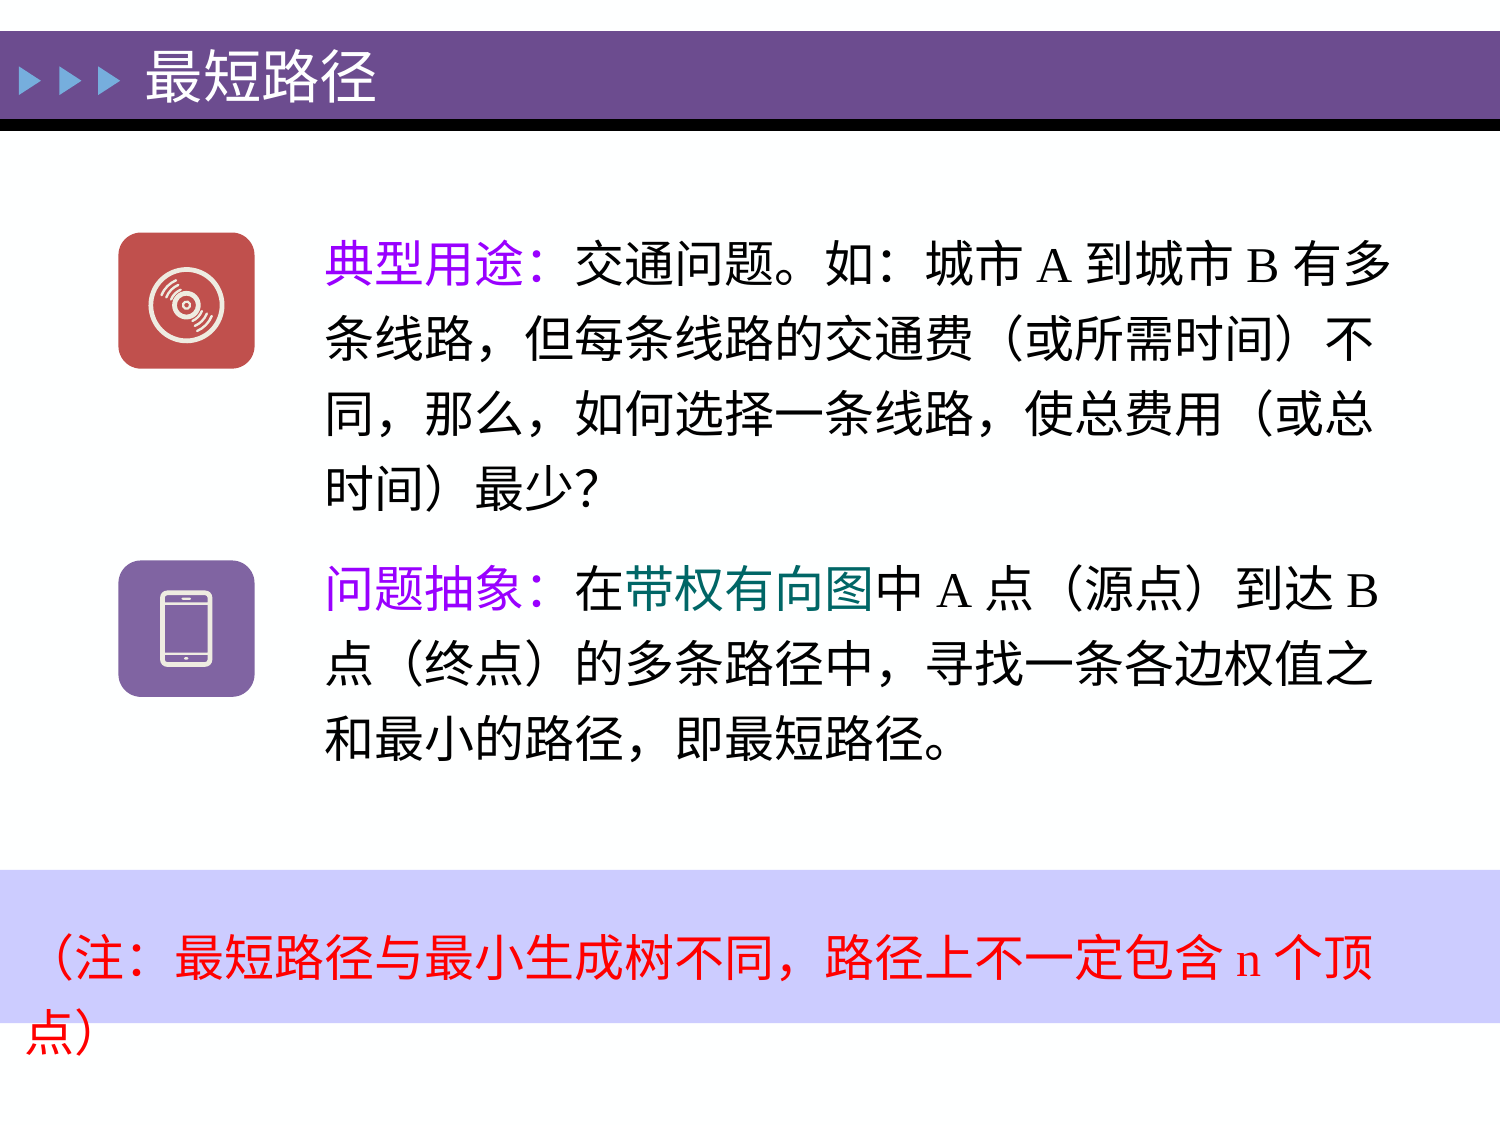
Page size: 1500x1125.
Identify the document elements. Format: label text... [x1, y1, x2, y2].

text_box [118, 560, 255, 698]
text_box [0, 869, 1500, 1024]
text_box 最短路径 [130, 12, 1004, 138]
text_box （注：最短路径与最小生成树不同，路径上不一定包含n个顶点） [9, 904, 1463, 1069]
text_box 典型用途：交通问题。如：城市A到城市B有多条线路，但每条线路的交通费（或所需时间）不同，那么，如何选择一条线路，使总费用（或总时间）最少？ 问题抽象：在带权有向图中A点（源点）到达B点（终点）的多条路径中，寻找一条各边权值之和最小的路径，即最短路径。 [310, 210, 1436, 776]
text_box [118, 232, 255, 369]
